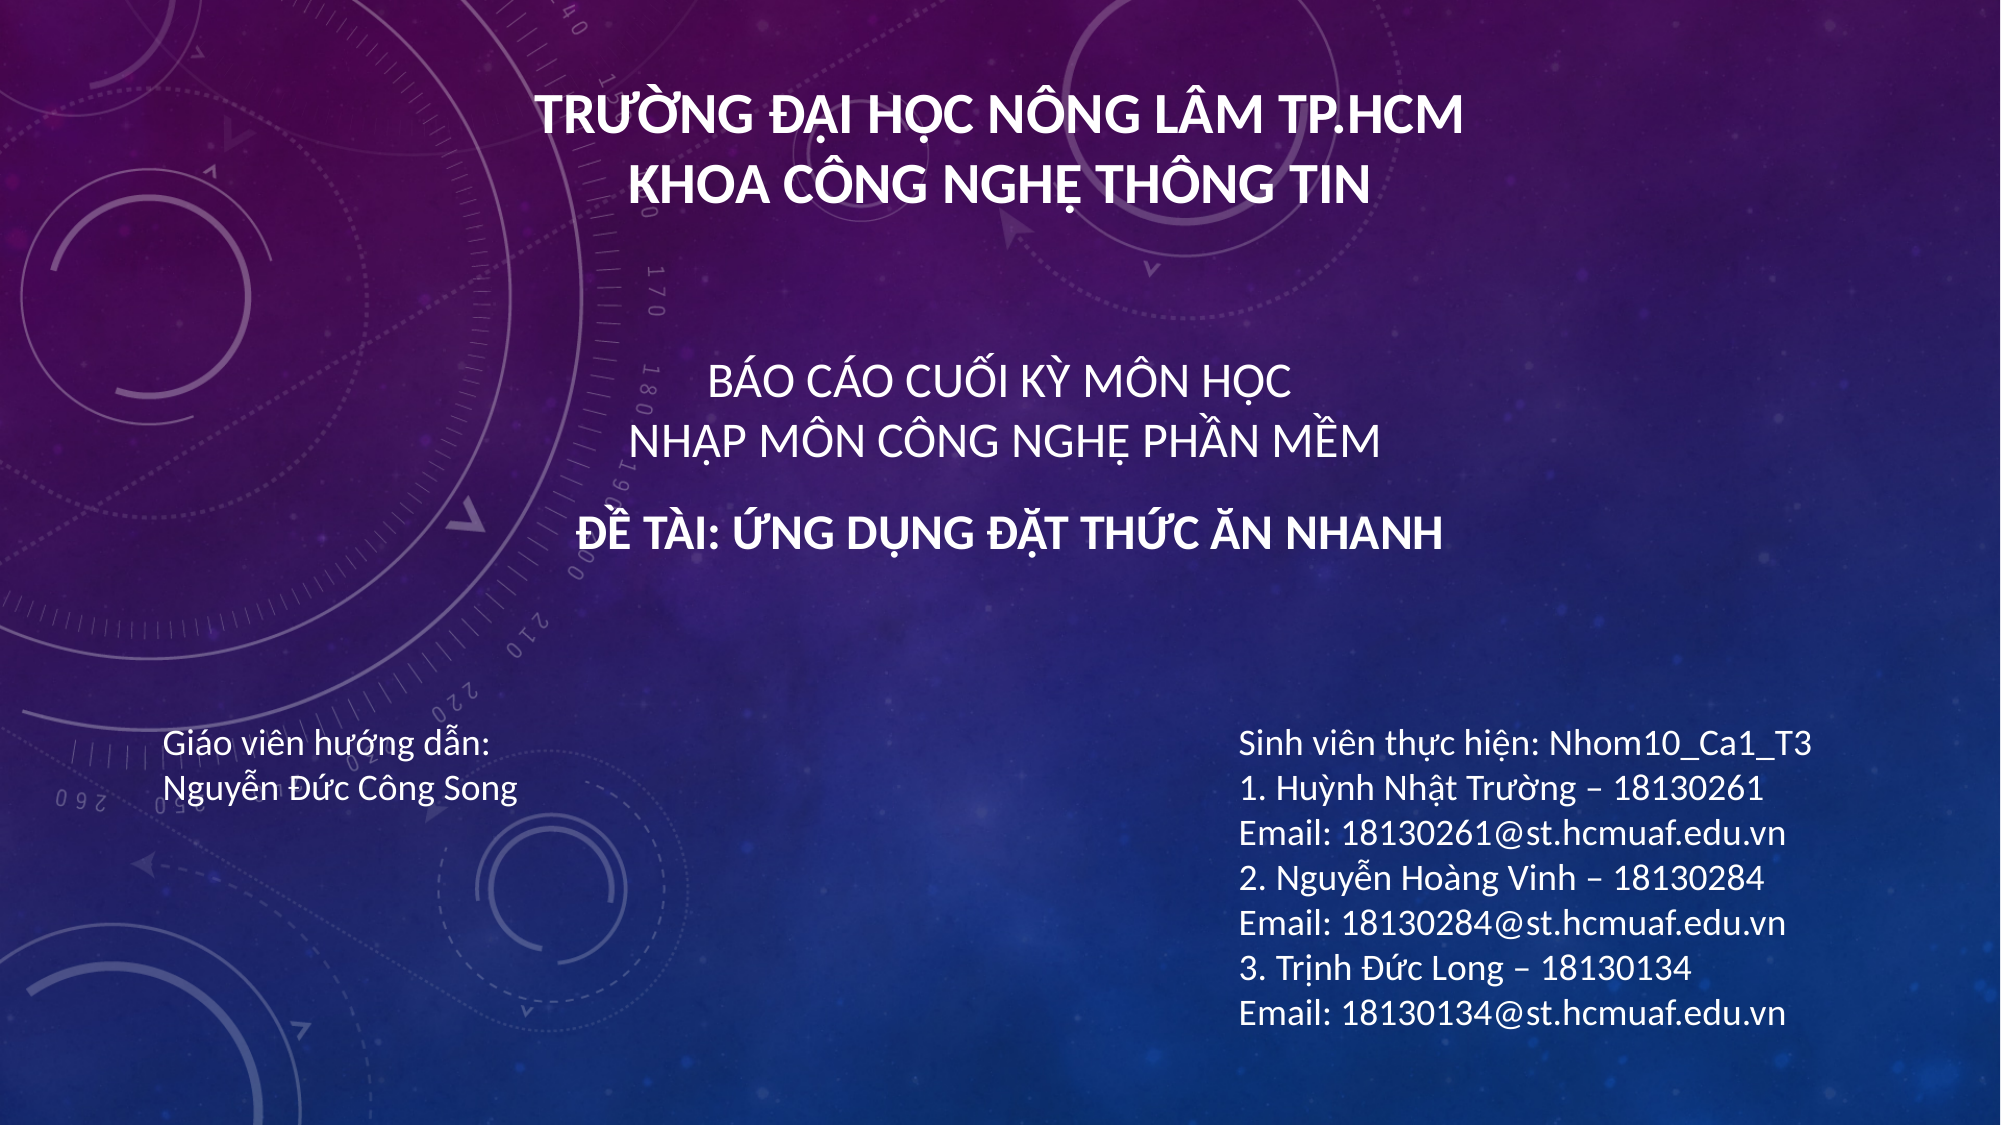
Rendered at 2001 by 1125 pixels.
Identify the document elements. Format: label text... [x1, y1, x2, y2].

text_box Sinh viên thực hiện: Nhom10_Ca1_T3 1. Huỳnh Nhật Trường – 18130261 Email: 18130261@st.hcmuaf.edu.vn 2. Nguyễn Hoàng Vinh – 18130284 Email: 18130284@st.hcmuaf.edu.vn 3. Trịnh Đức Long – 18130134 Email: 18130134@st.hcmuaf.edu.vn [1223, 710, 1828, 1125]
title TRƯỜNG ĐẠI HỌC NÔNG LÂM TP.HCM KHOA CÔNG NGHỆ THÔNG TIN [145, 0, 1855, 223]
picture [0, 0, 2001, 1125]
text_box Giáo viên hướng dẫn: Nguyễn Đức Công Song [147, 710, 534, 905]
text_box BÁO CÁO CUỐI KỲ MÔN HỌC NHẬP MÔN CÔNG NGHỆ PHẦN MỀM [602, 340, 1398, 475]
text_box ĐỀ TÀI: ỨNG DỤNG ĐẶT THỨC ĂN NHANH [560, 492, 1460, 568]
